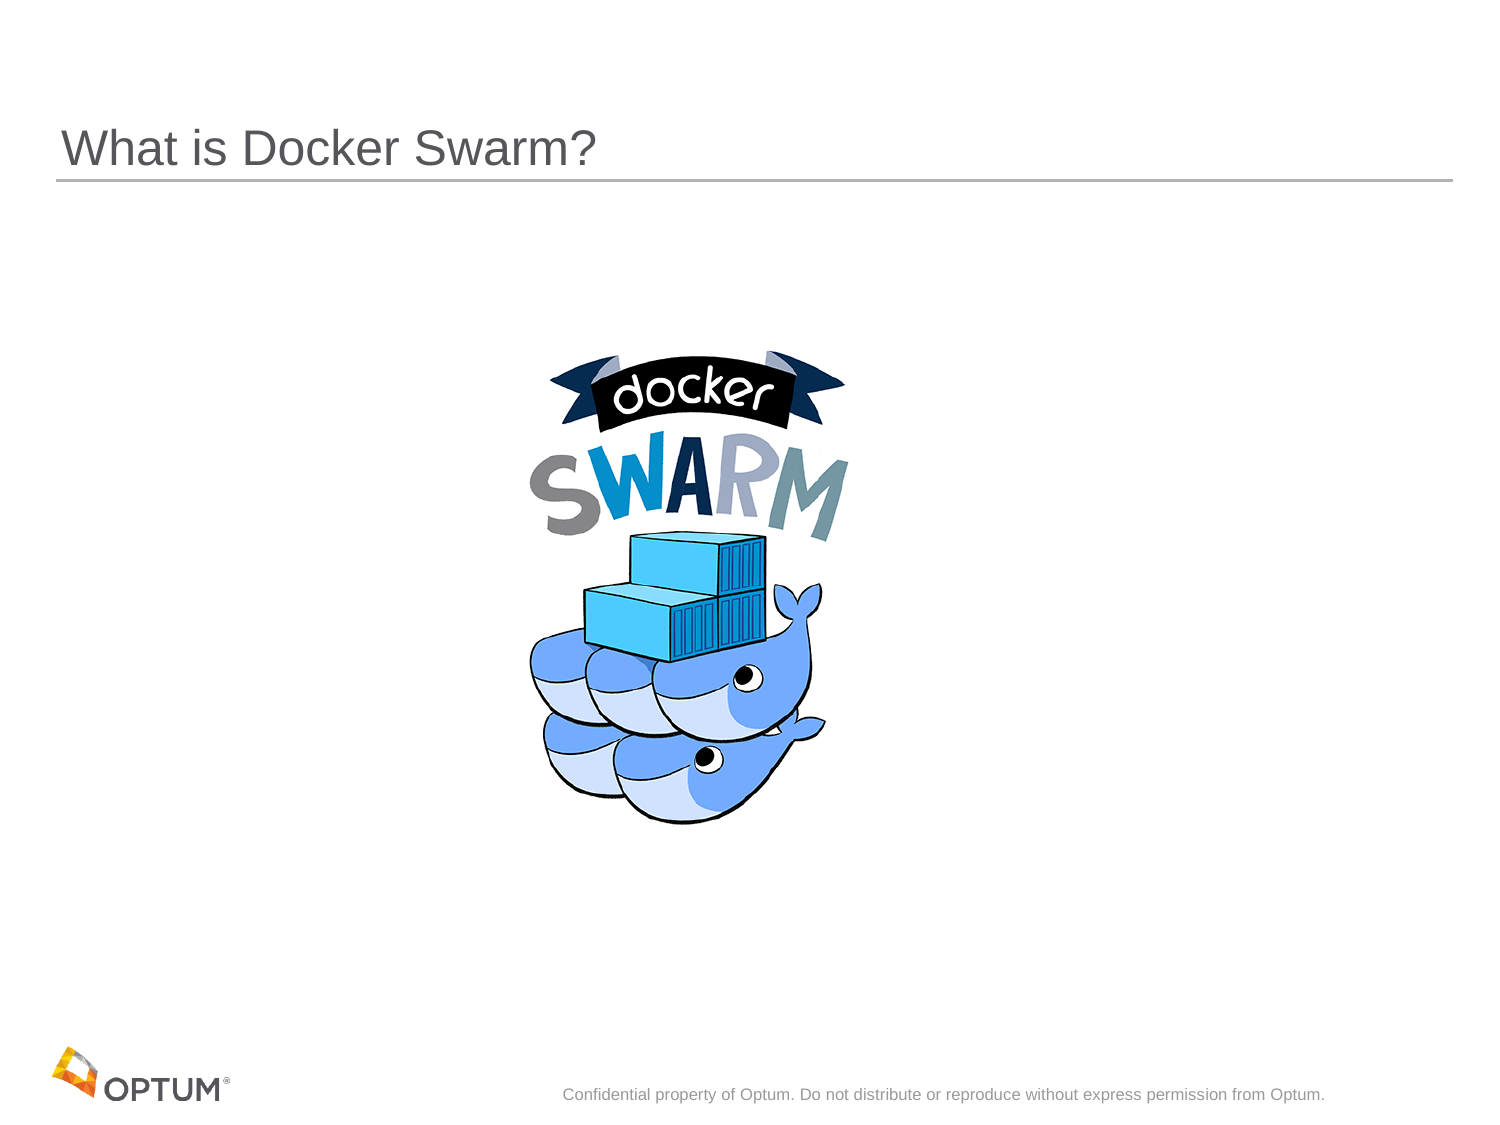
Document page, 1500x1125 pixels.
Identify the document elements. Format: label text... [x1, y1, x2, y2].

picture [61, 299, 1331, 872]
footer Confidential property of Optum. Do not distribute or reproduce without express permission from Optum. [508, 1064, 1381, 1124]
title What is Docker Swarm? [60, 0, 1454, 177]
list Container Orchestration Framework Similar to Kubernetes and Mesos [60, 299, 1454, 968]
picture [50, 1044, 231, 1101]
